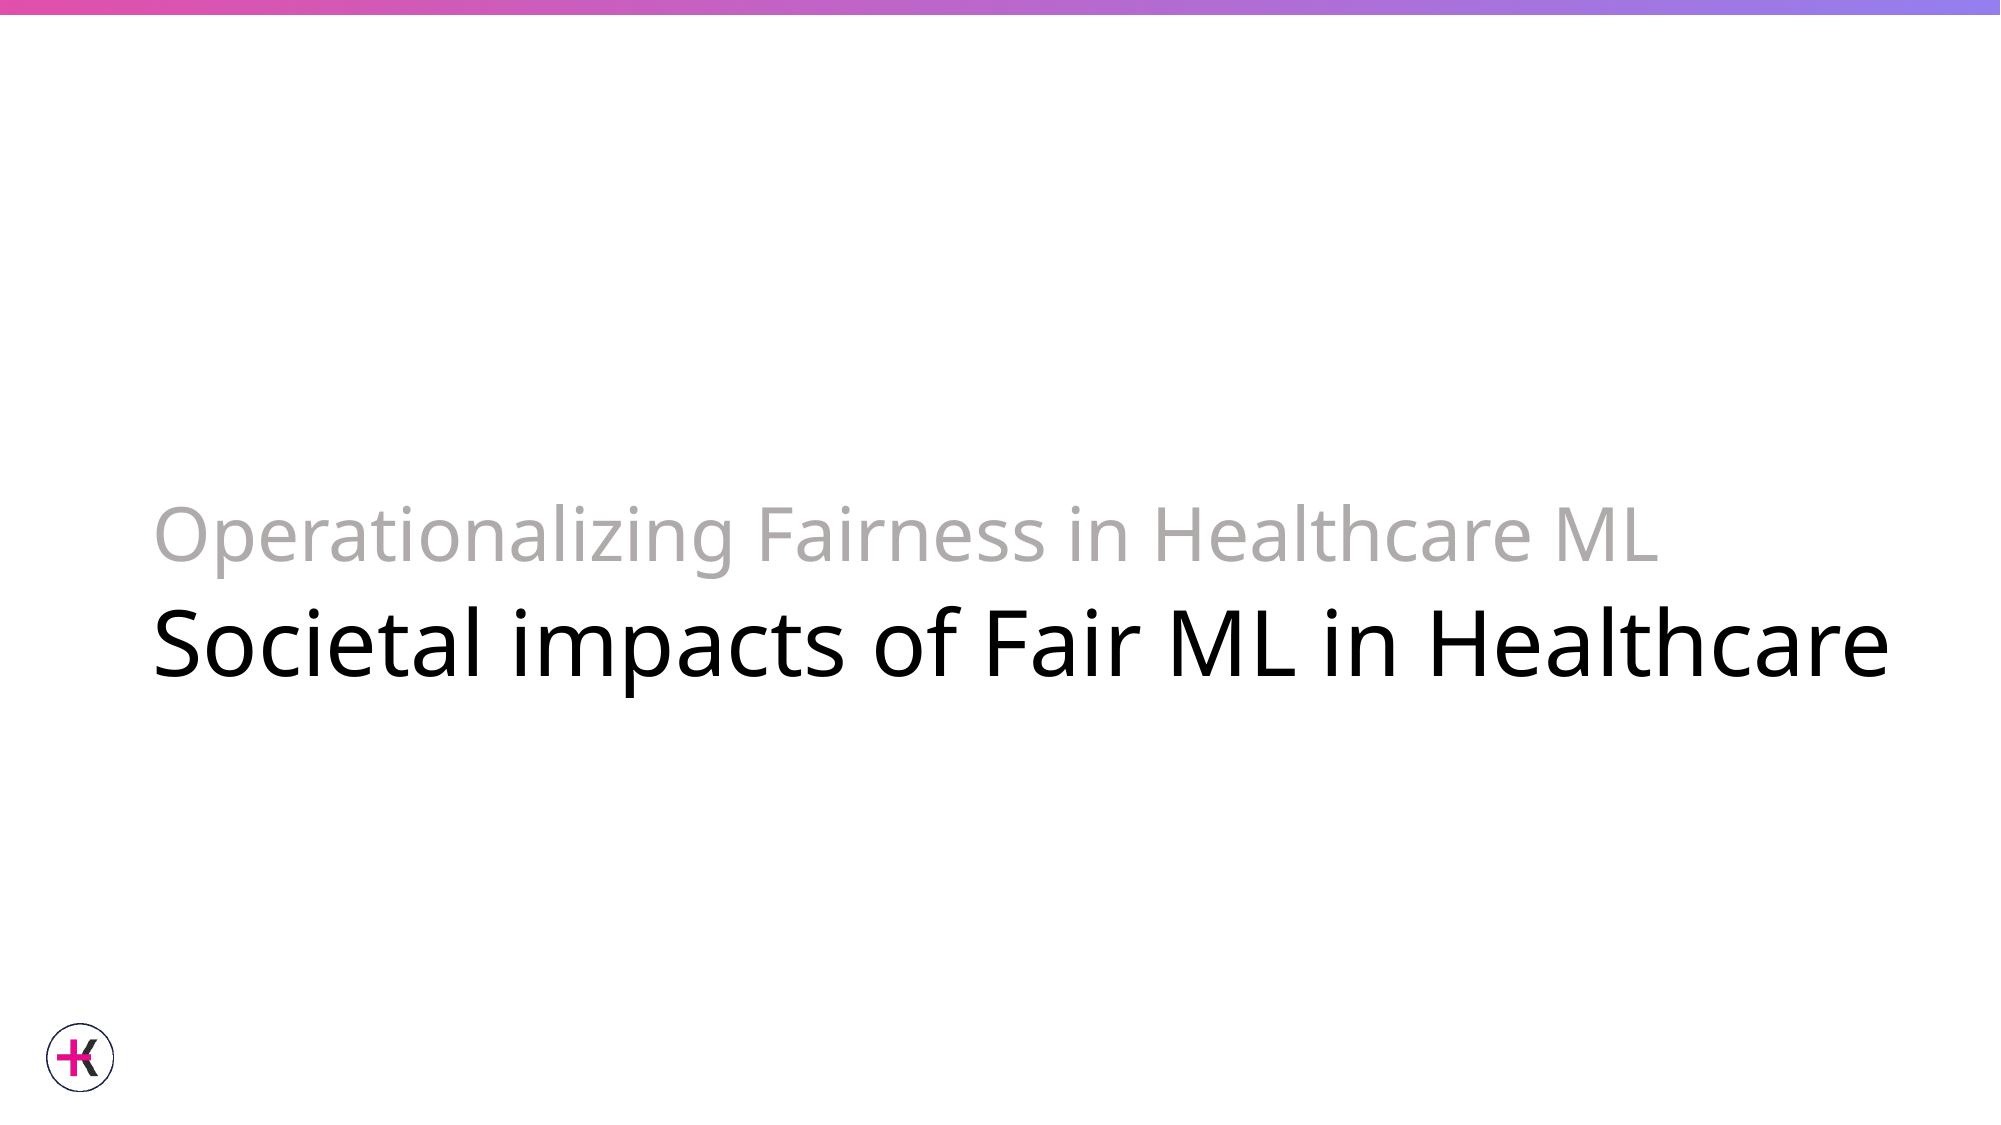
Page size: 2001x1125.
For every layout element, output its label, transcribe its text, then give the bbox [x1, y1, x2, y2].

picture [0, 0, 2000, 15]
picture [46, 1023, 114, 1092]
title Operationalizing Fairness in Healthcare ML [137, 473, 1863, 582]
text_box Societal impacts of Fair ML in Healthcare [137, 582, 1934, 711]
